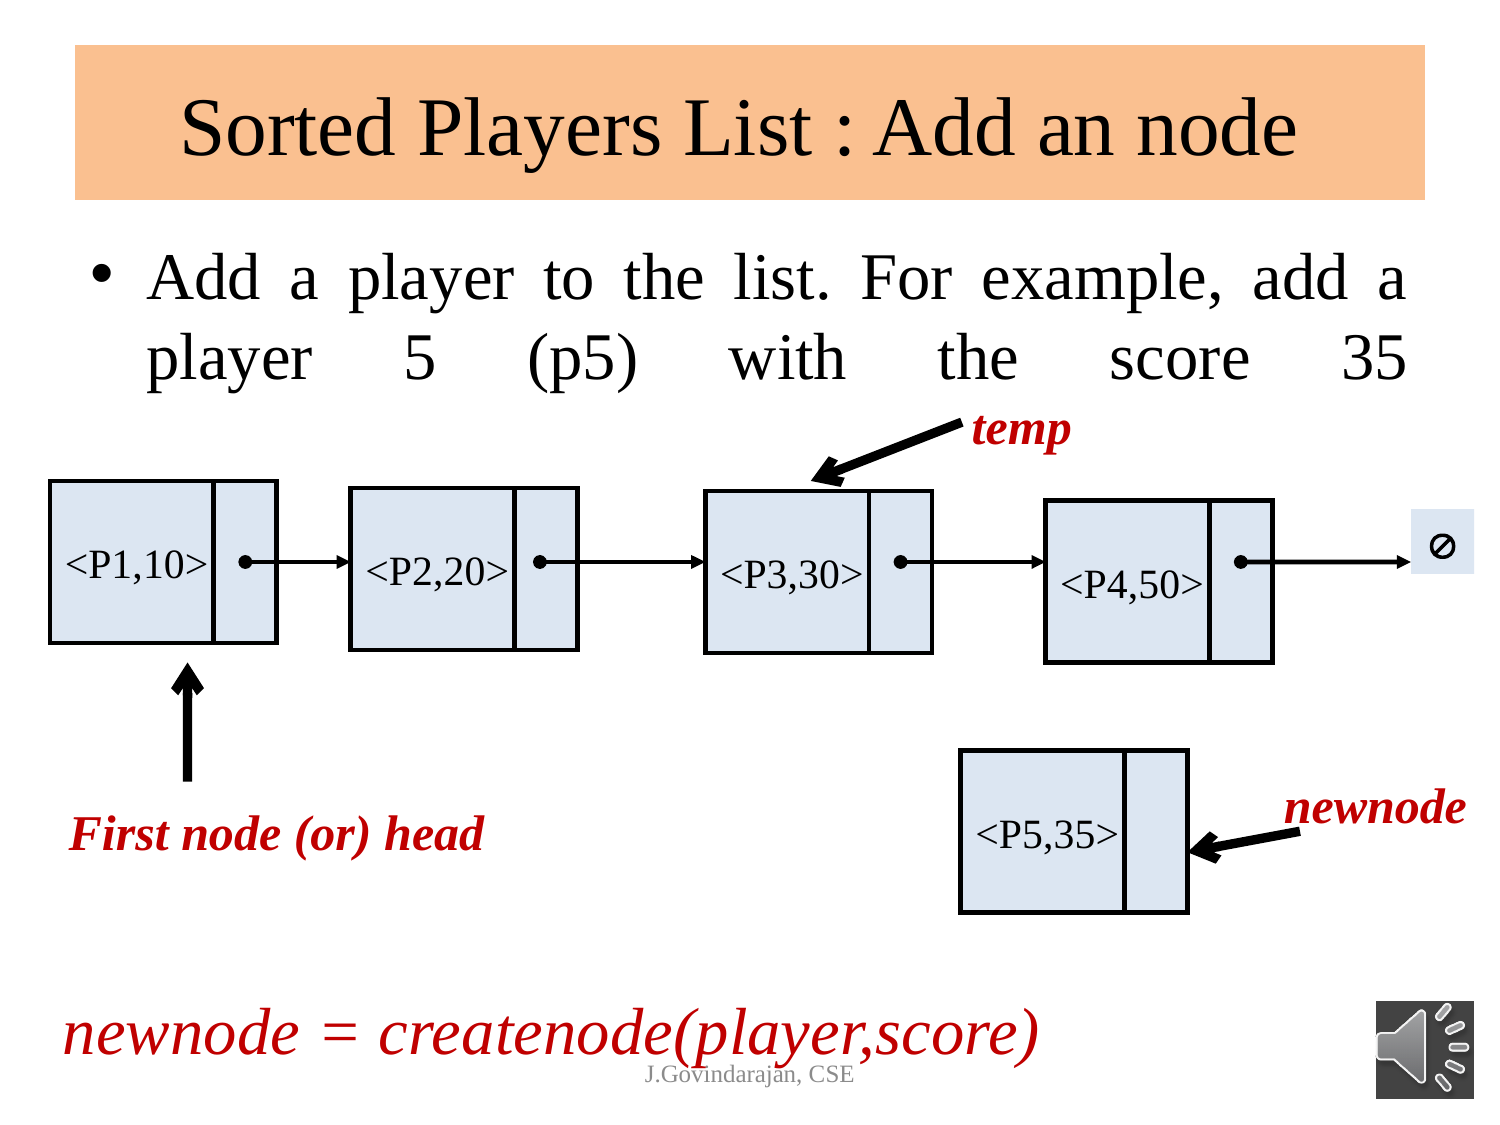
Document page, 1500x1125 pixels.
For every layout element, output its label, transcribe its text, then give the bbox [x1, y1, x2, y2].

picture [1374, 999, 1476, 1101]
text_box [960, 750, 1188, 913]
list Add a player to the list. For example, add a player 5 (p5) with the score 35 [75, 224, 1425, 479]
text_box temp [956, 387, 1087, 463]
text_box First node (or) head [53, 793, 500, 869]
text_box newnode = createnode(player,score) [48, 980, 1436, 1075]
title Sorted Players List : Add an node [75, 45, 1425, 200]
text_box newnode [1269, 765, 1483, 841]
footer J.Govindarajan, CSE [512, 1042, 988, 1103]
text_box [49, 480, 1480, 663]
